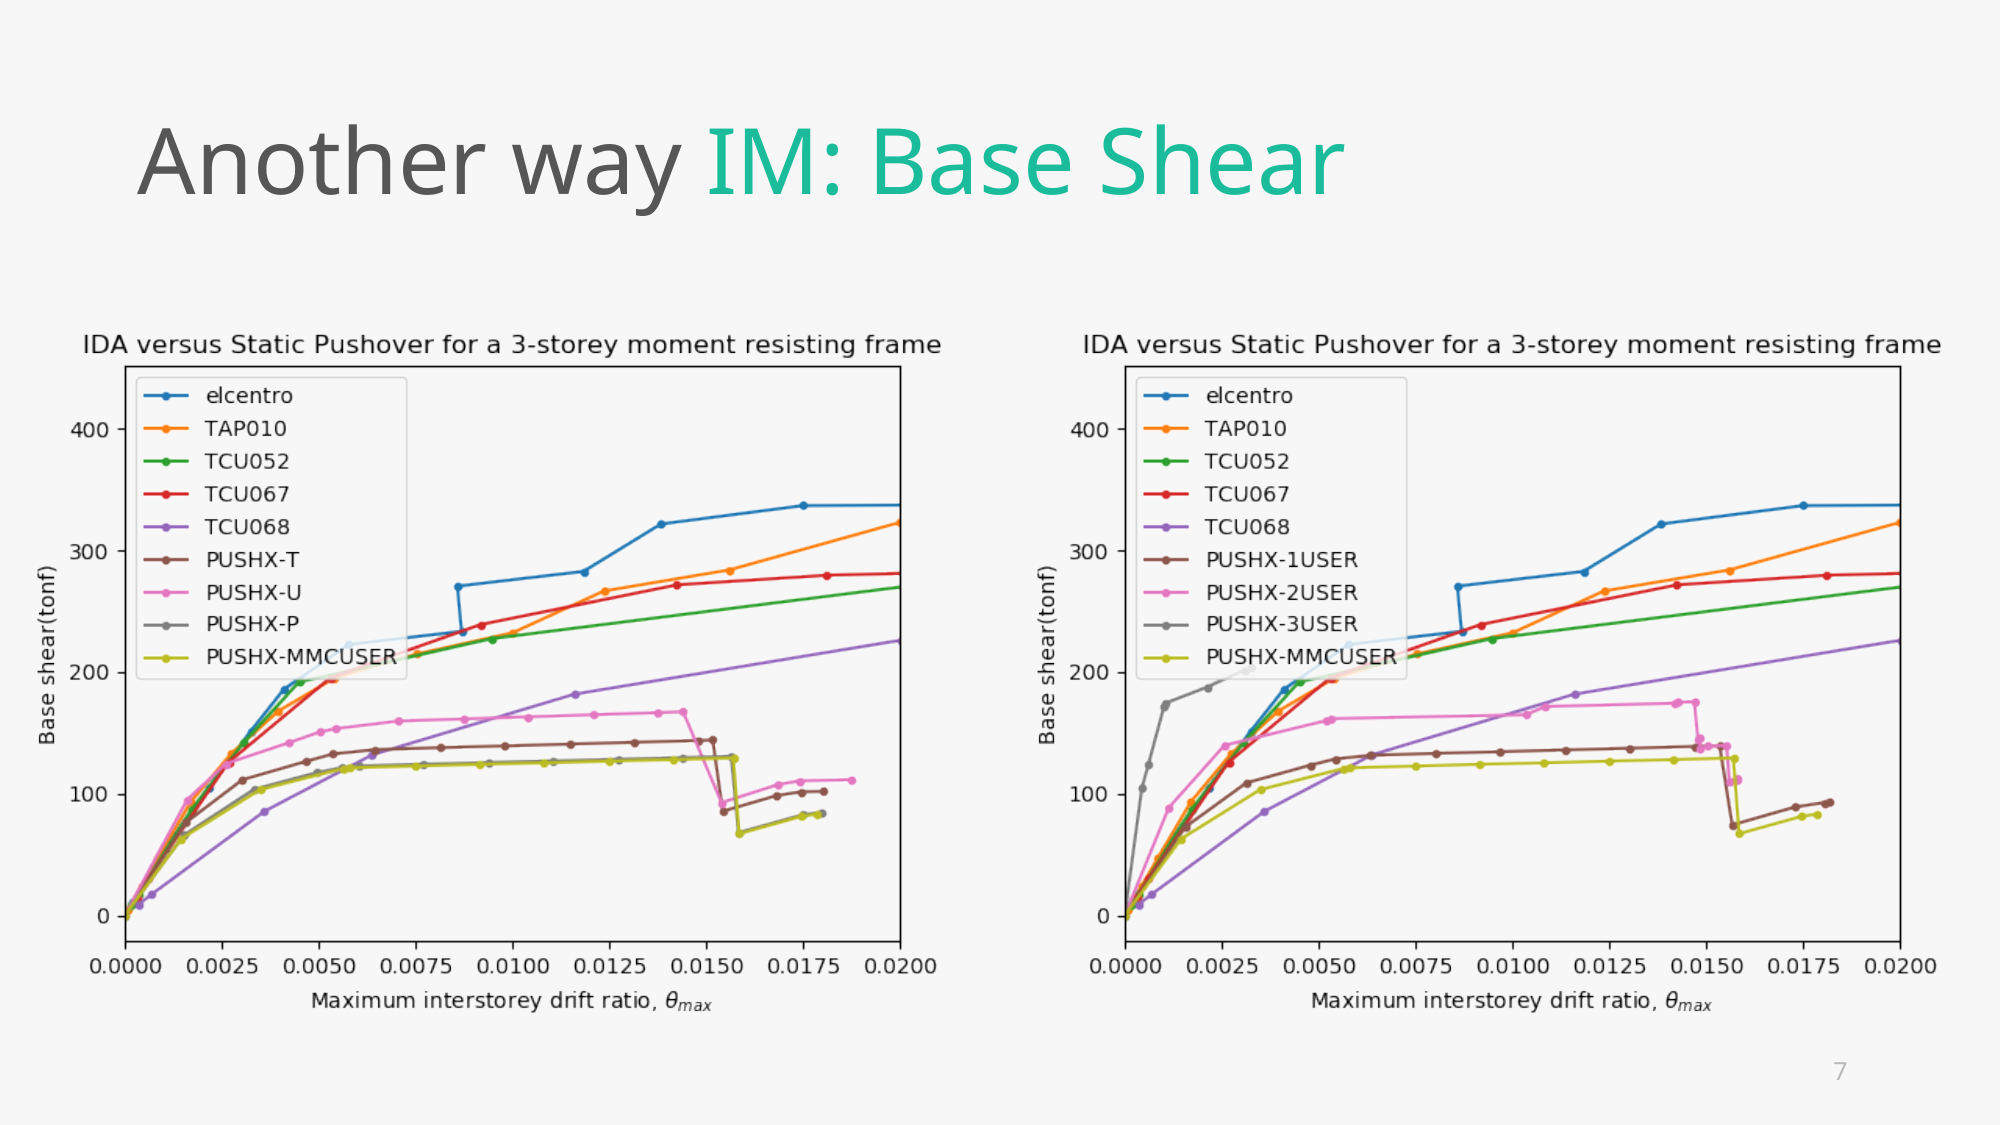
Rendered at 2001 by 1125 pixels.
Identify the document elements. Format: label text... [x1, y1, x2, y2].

slide_number 7 [1412, 1042, 1863, 1103]
picture [0, 277, 2000, 1024]
list Another way IM: Base Shear [137, 108, 1389, 224]
